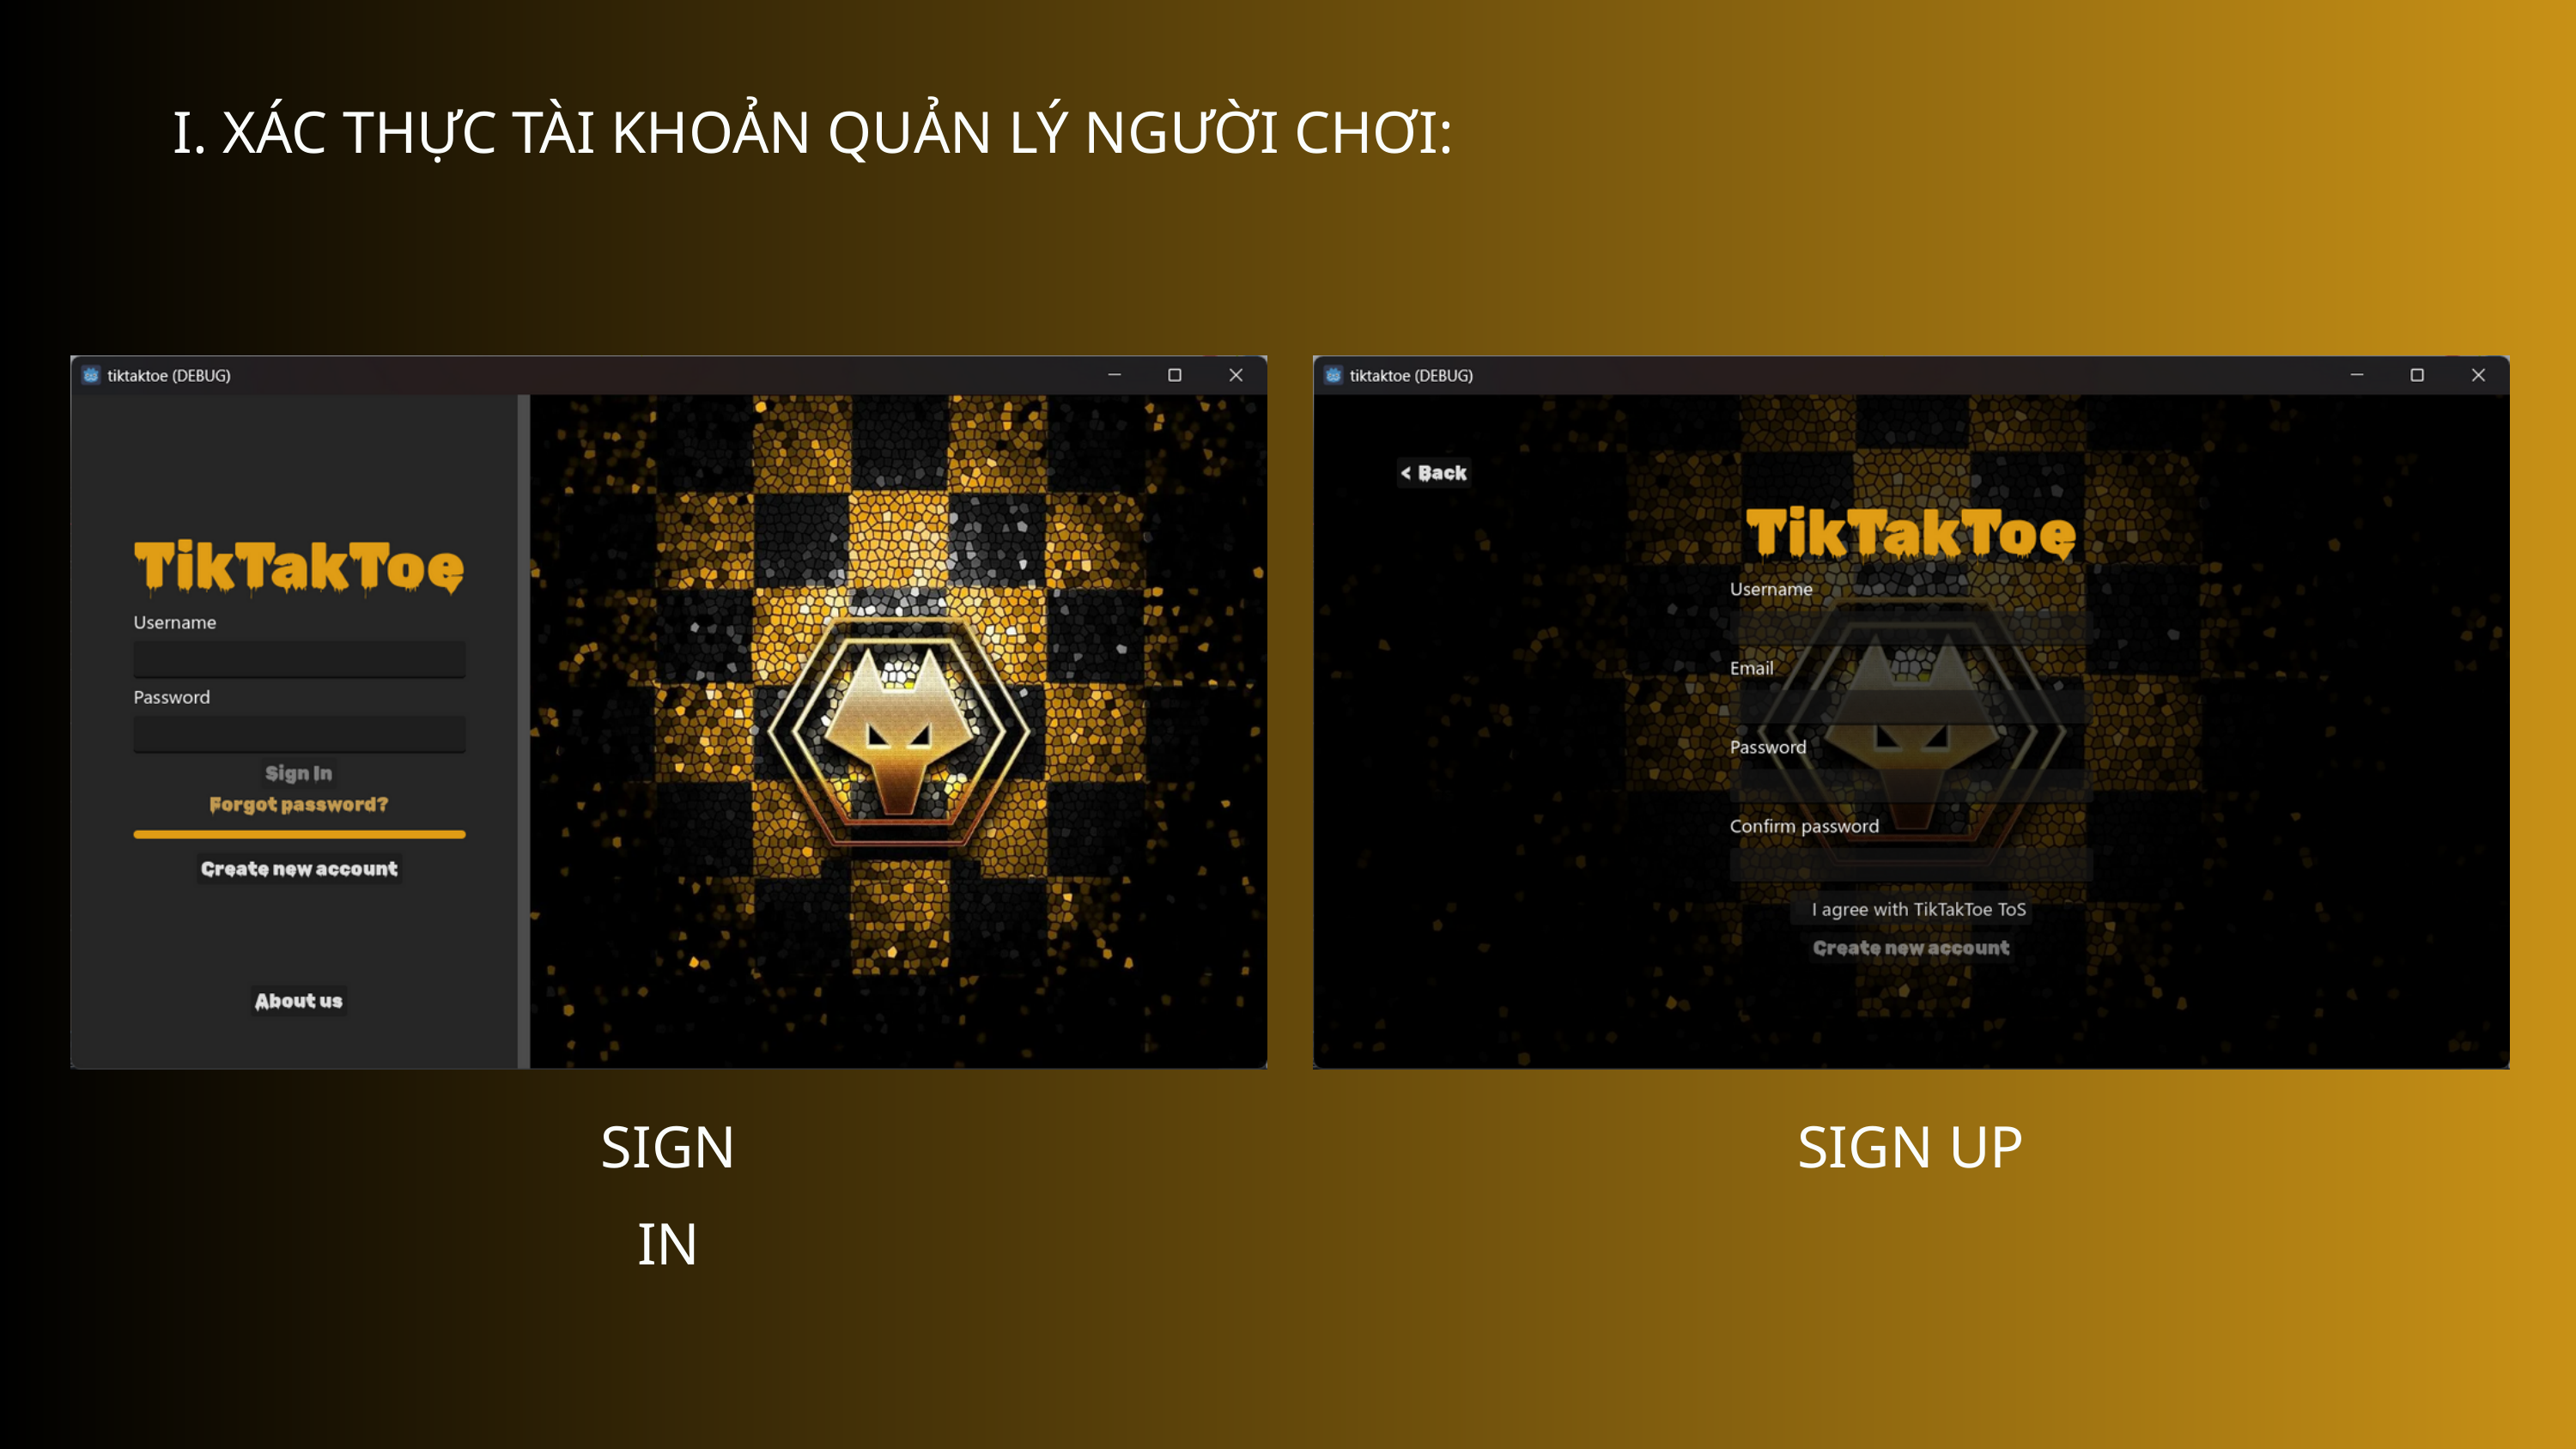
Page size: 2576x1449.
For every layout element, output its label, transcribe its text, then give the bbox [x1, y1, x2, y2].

text_box SIGN UP [1795, 1082, 2028, 1180]
text_box [70, 355, 1267, 1070]
text_box I. XÁC THỰC TÀI KHOẢN QUẢN LÝ NGƯỜI CHƠI: [144, 68, 1484, 166]
text_box [1312, 355, 2510, 1070]
text_box SIGN IN [562, 1082, 775, 1276]
